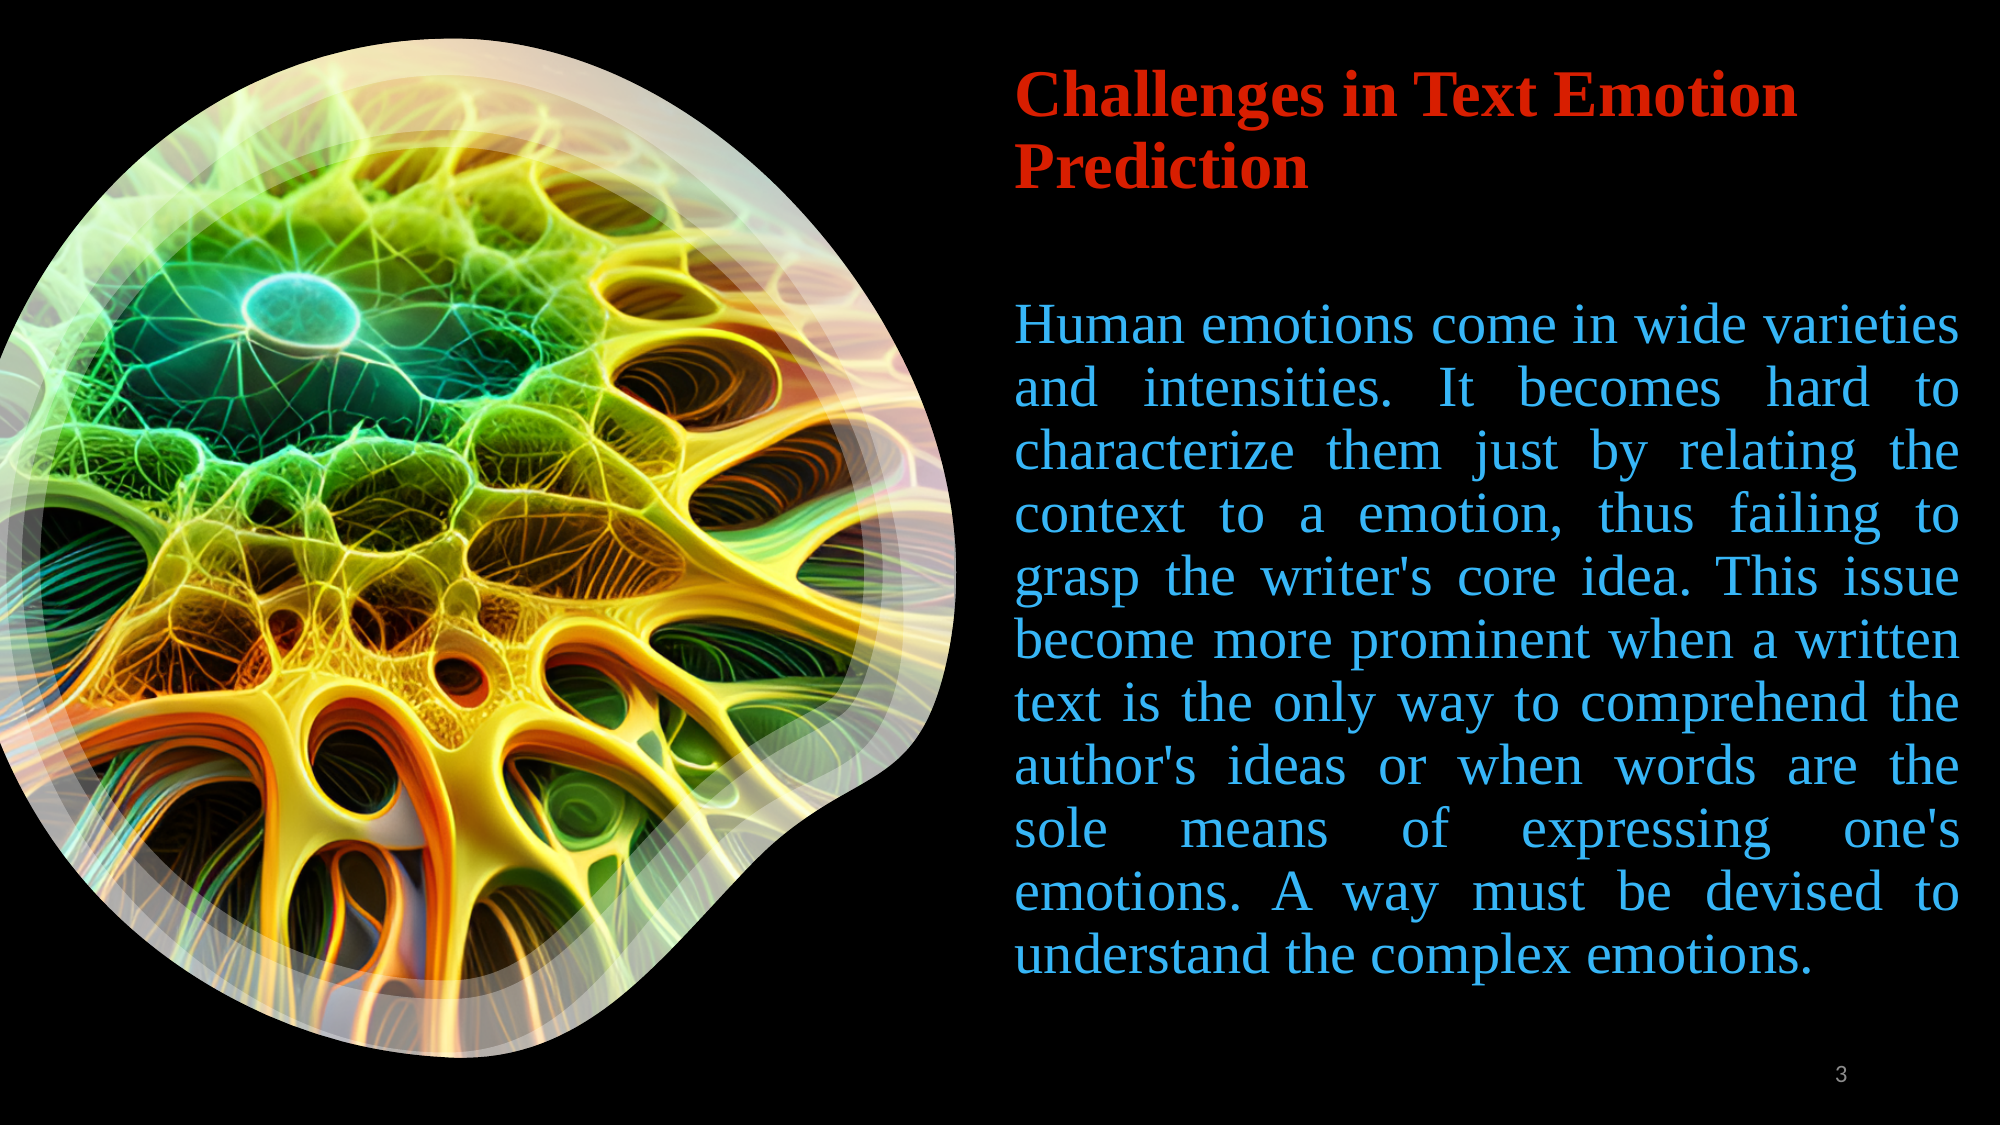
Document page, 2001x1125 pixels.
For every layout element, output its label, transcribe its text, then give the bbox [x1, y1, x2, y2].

text_box Human emotions come in wide varieties and intensities. It becomes hard to characterize them just by relating the context to a emotion, thus failing to grasp the writer's core idea. This issue become more prominent when a written text is the only way to comprehend the author's ideas or when words are the sole means of expressing one's emotions. A way must be devised to understand the complex emotions. [1025, 341, 1977, 939]
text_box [0, 0, 1025, 1125]
text_box [1025, 0, 2000, 1125]
text_box Challenges in Text Emotion Prediction [1025, 51, 1817, 290]
slide_number 3 [1412, 1042, 1863, 1103]
